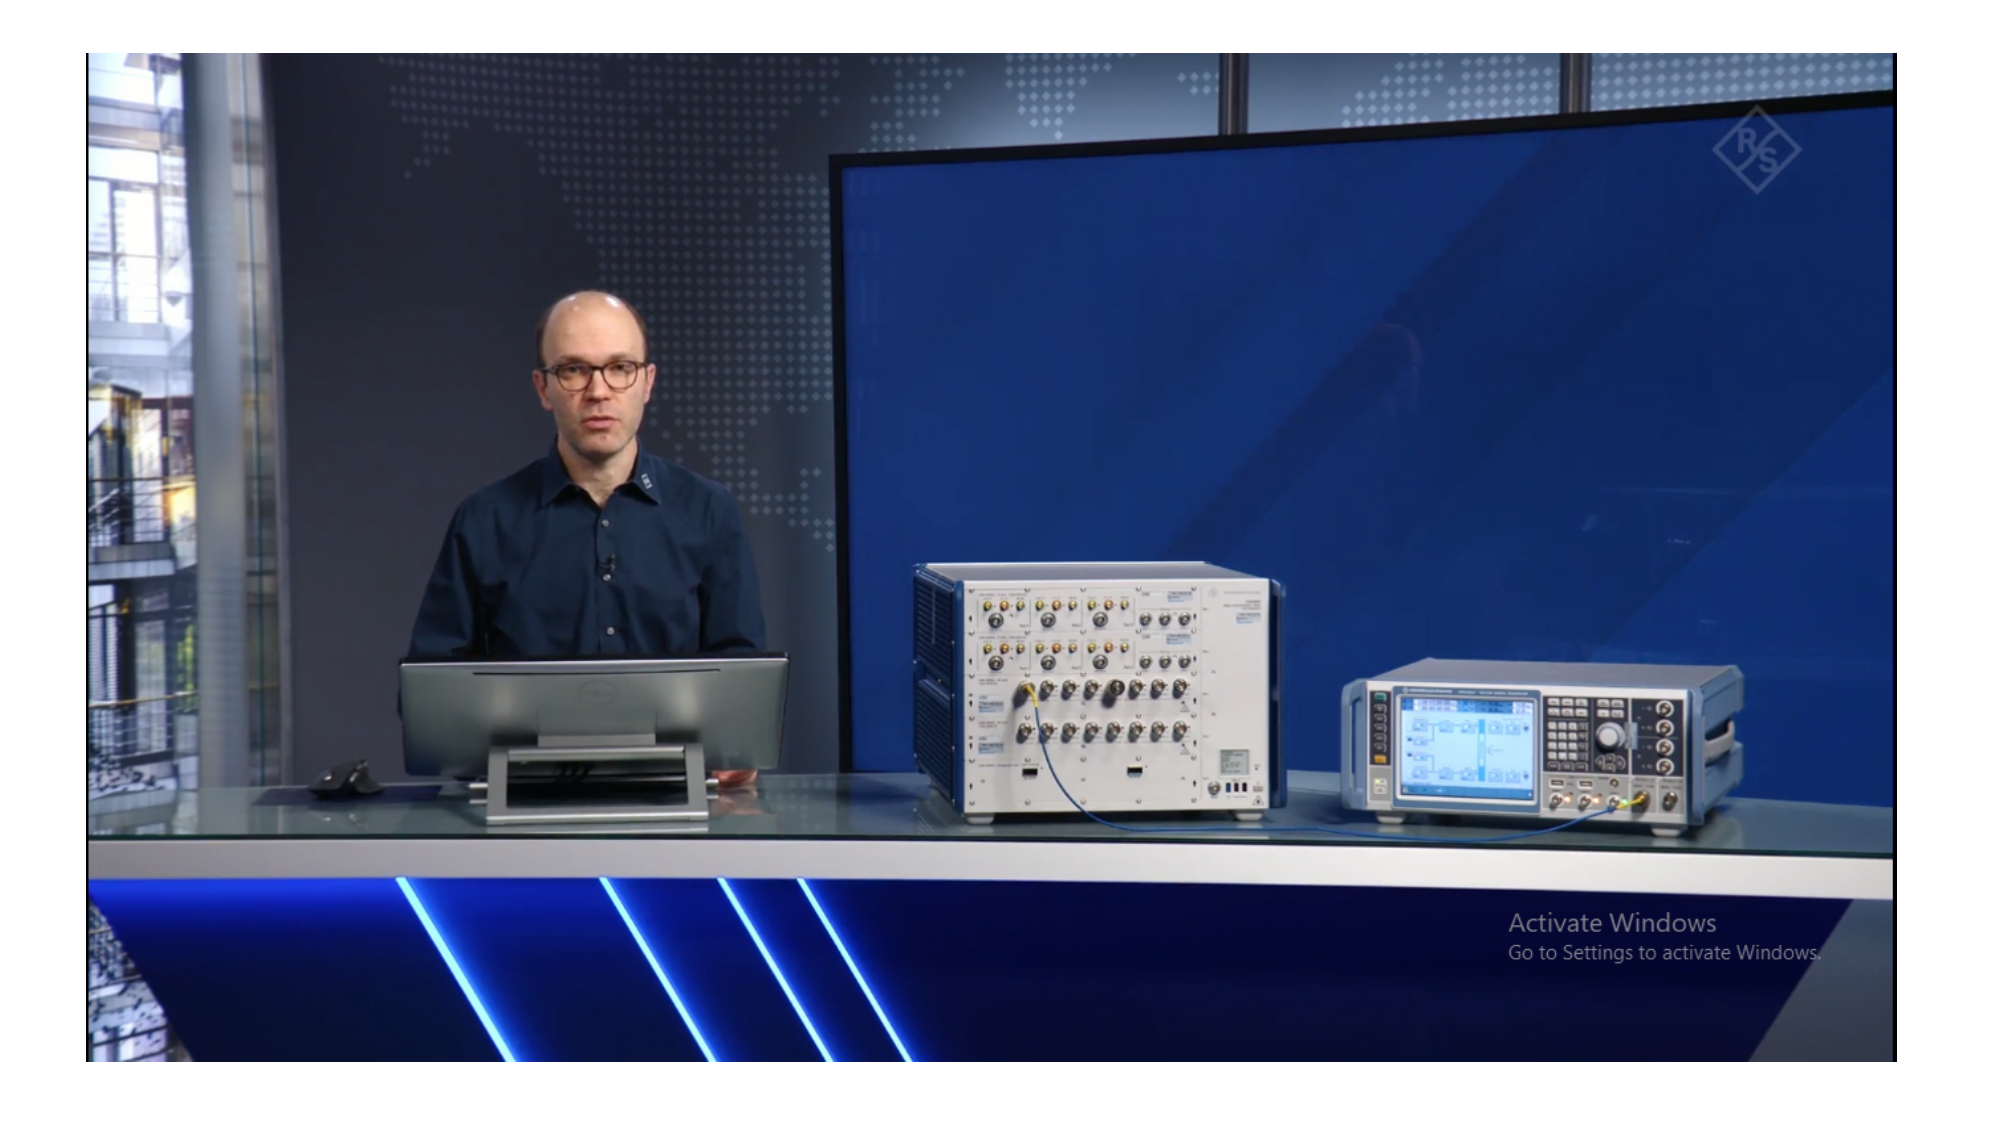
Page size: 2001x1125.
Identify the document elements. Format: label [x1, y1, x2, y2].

list [86, 53, 1897, 1062]
